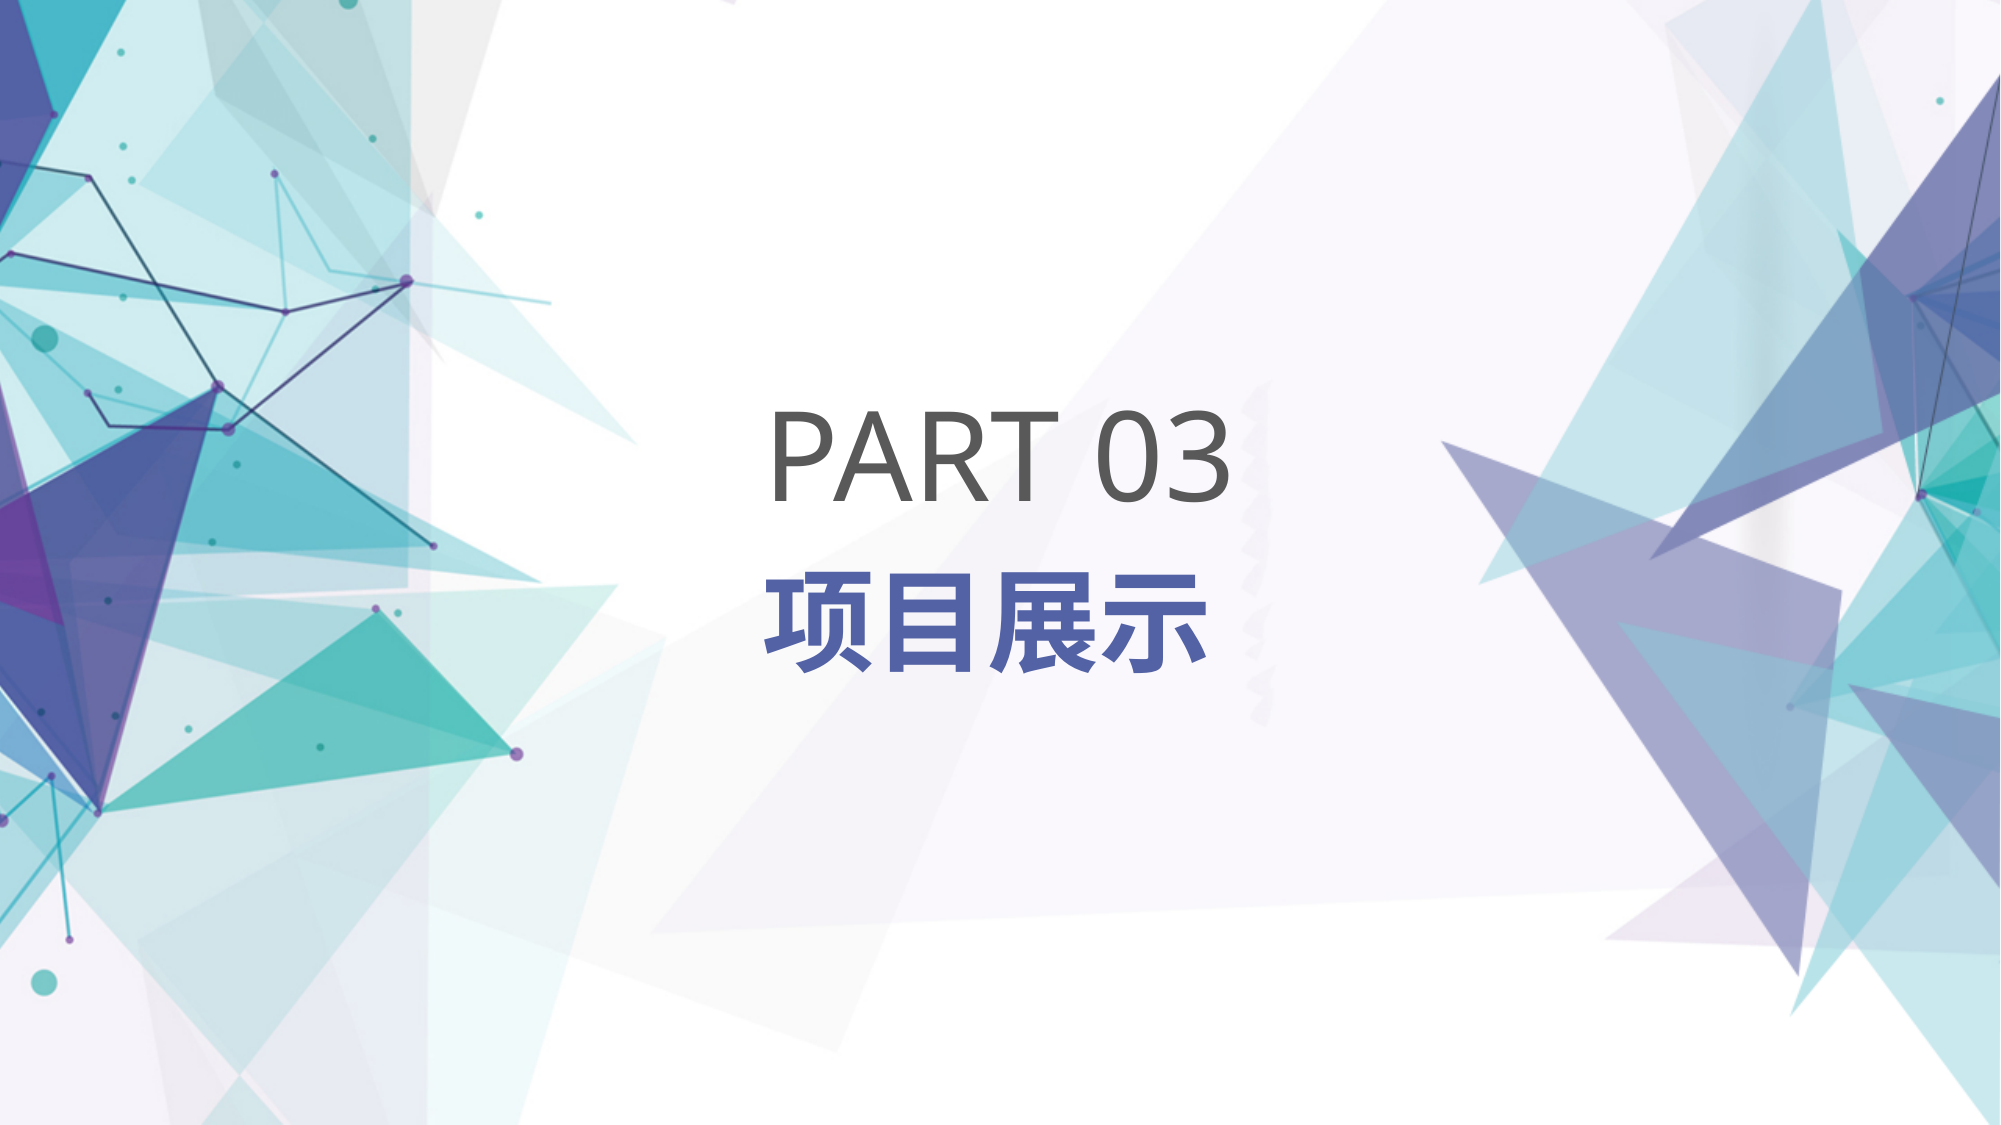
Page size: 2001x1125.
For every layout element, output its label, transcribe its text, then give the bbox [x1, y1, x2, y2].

text_box 项目展示 [574, 543, 1400, 693]
text_box PART 03 [717, 369, 1283, 534]
picture [0, 0, 2001, 1125]
